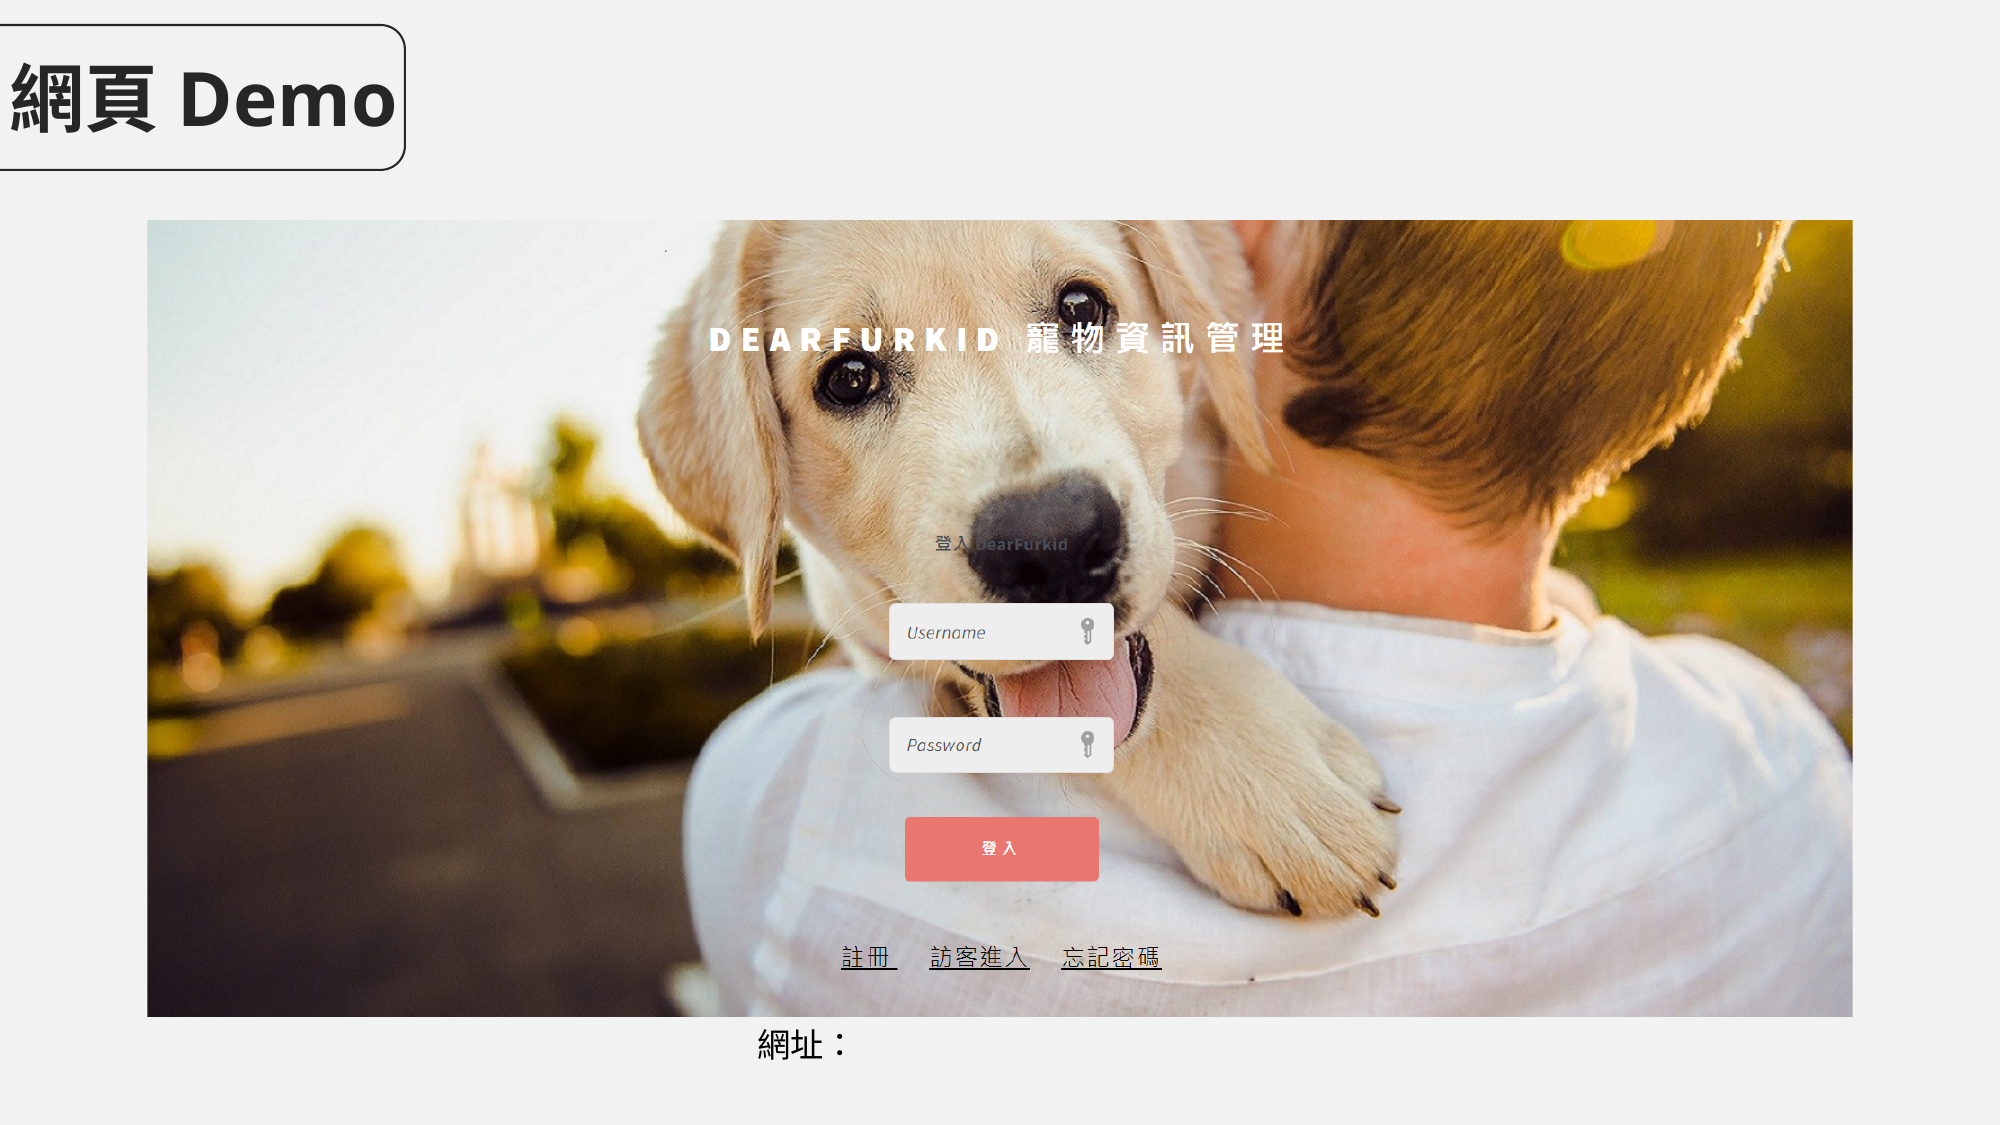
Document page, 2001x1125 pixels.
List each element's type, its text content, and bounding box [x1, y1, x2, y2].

picture [147, 220, 1853, 1017]
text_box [0, 24, 405, 170]
text_box 網址： [742, 1017, 873, 1072]
